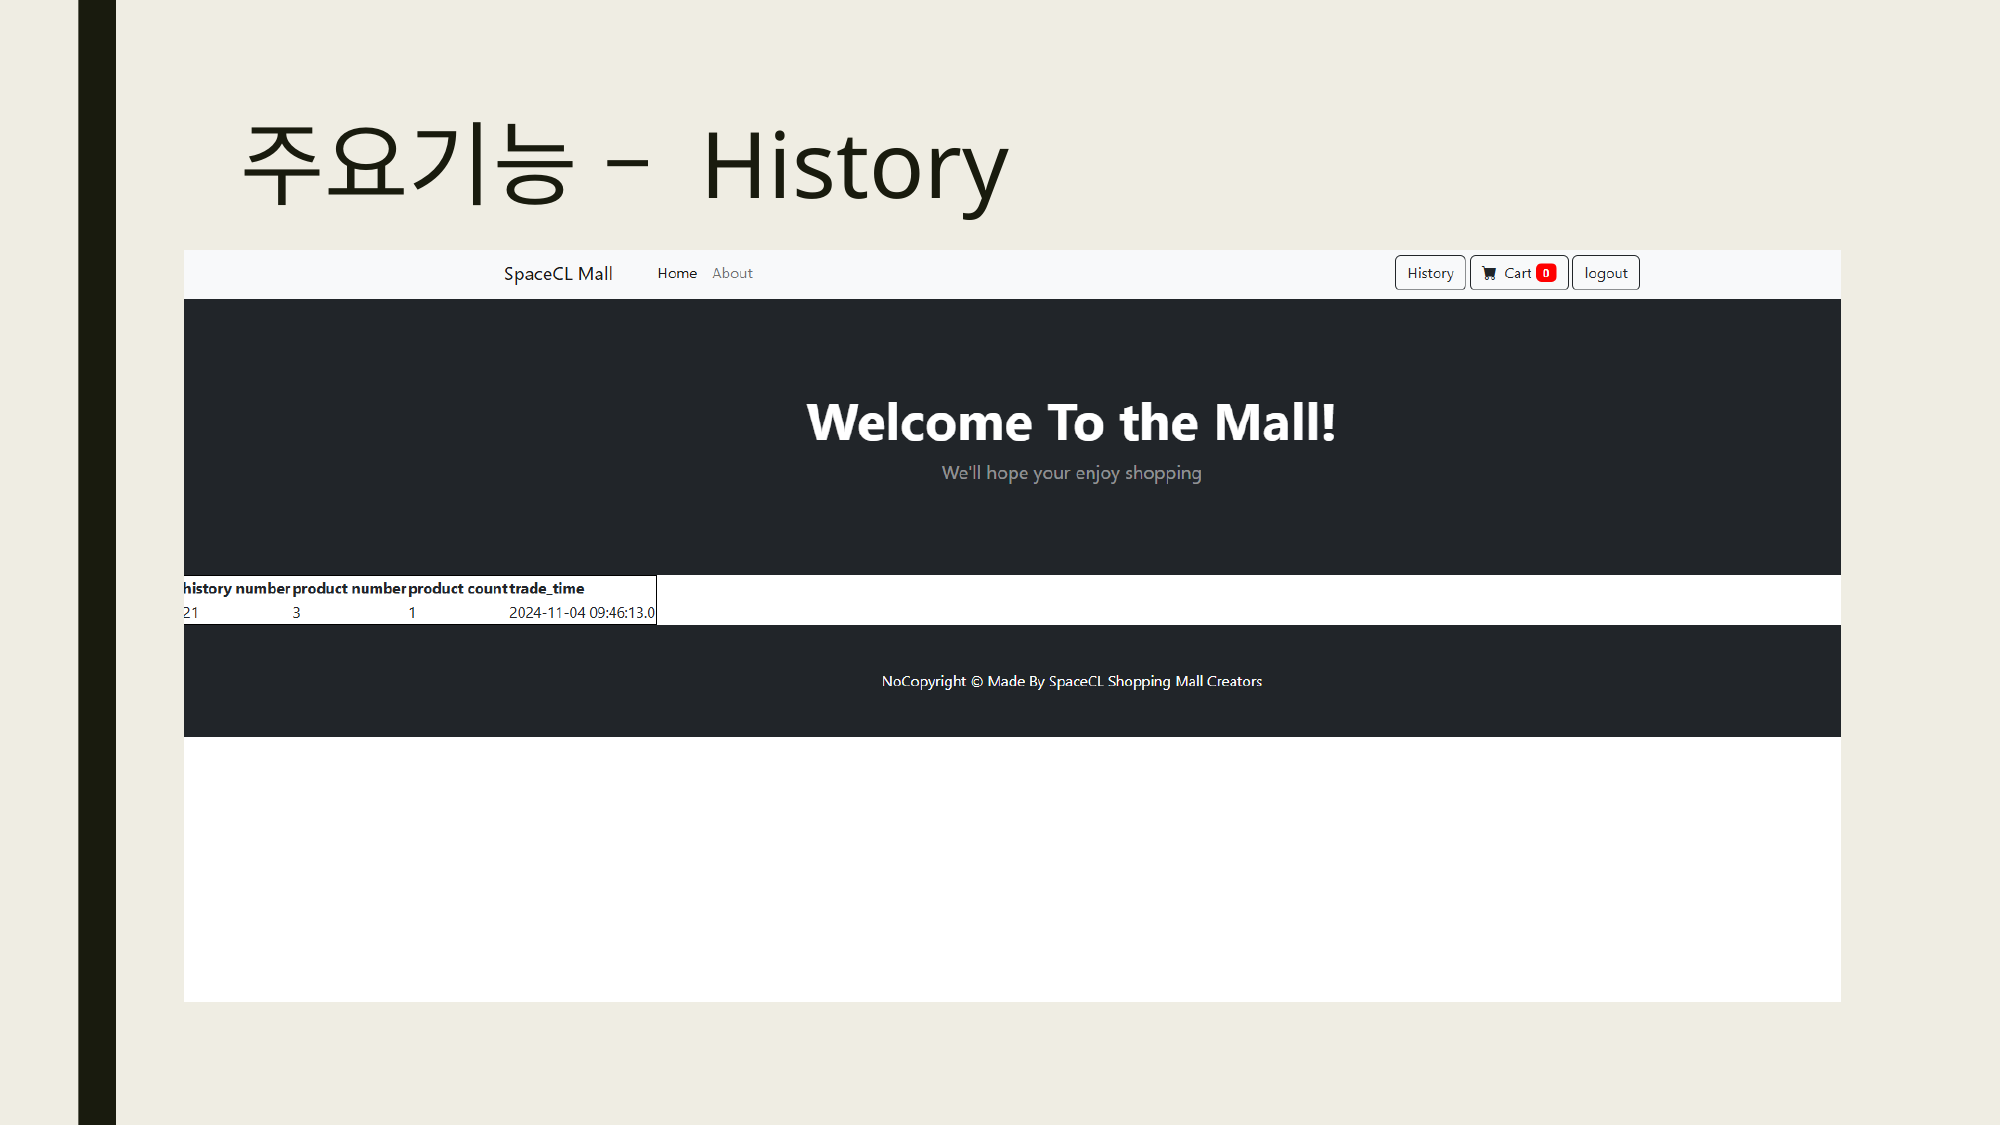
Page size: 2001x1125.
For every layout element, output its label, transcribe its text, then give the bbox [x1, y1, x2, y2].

title 주요기능 – History [225, 112, 1800, 250]
picture [184, 250, 1841, 1002]
